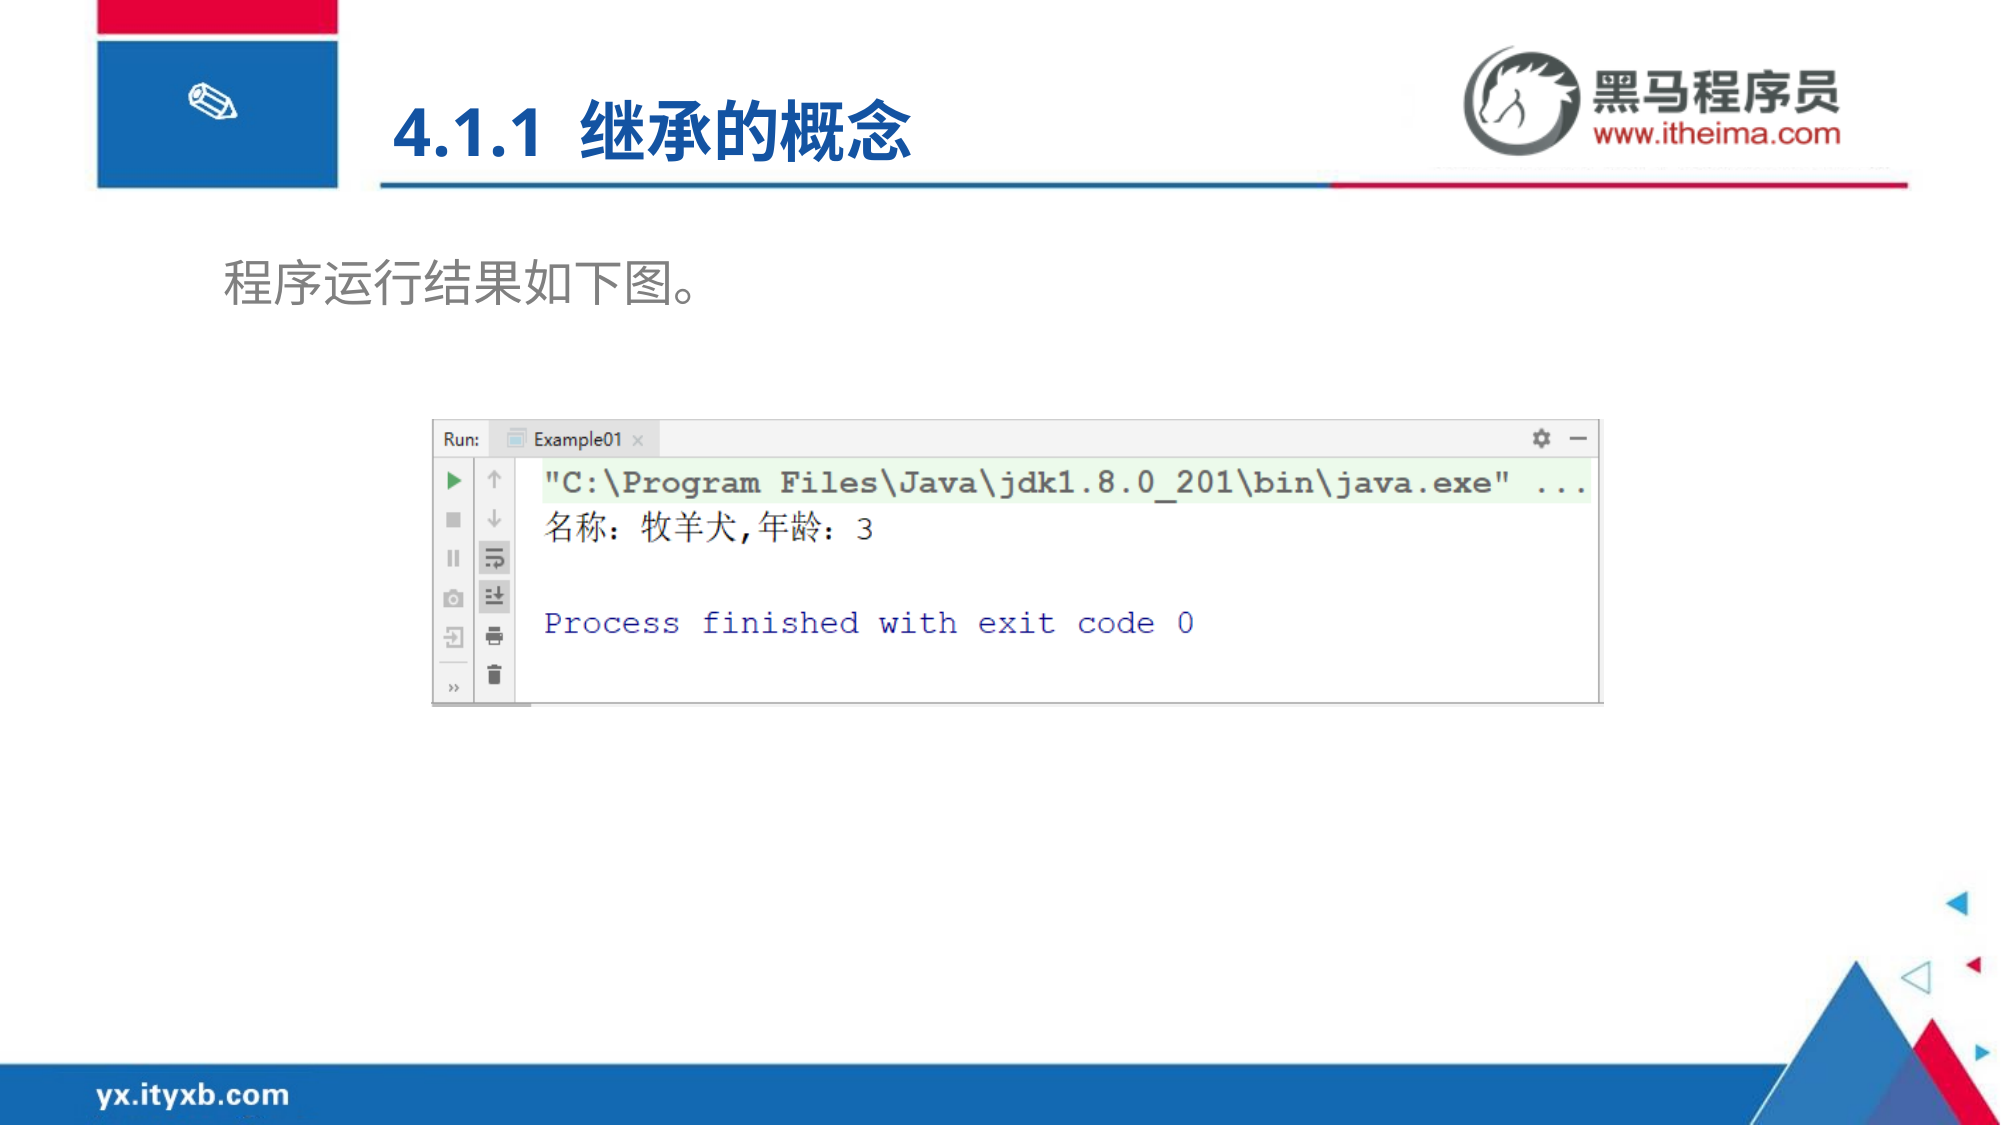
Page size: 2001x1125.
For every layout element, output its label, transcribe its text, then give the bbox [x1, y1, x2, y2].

text_box 程序运行结果如下图。 [208, 213, 1912, 327]
text_box 4.1.1 继承的概念 [379, 82, 1217, 177]
picture [0, 0, 2001, 1125]
